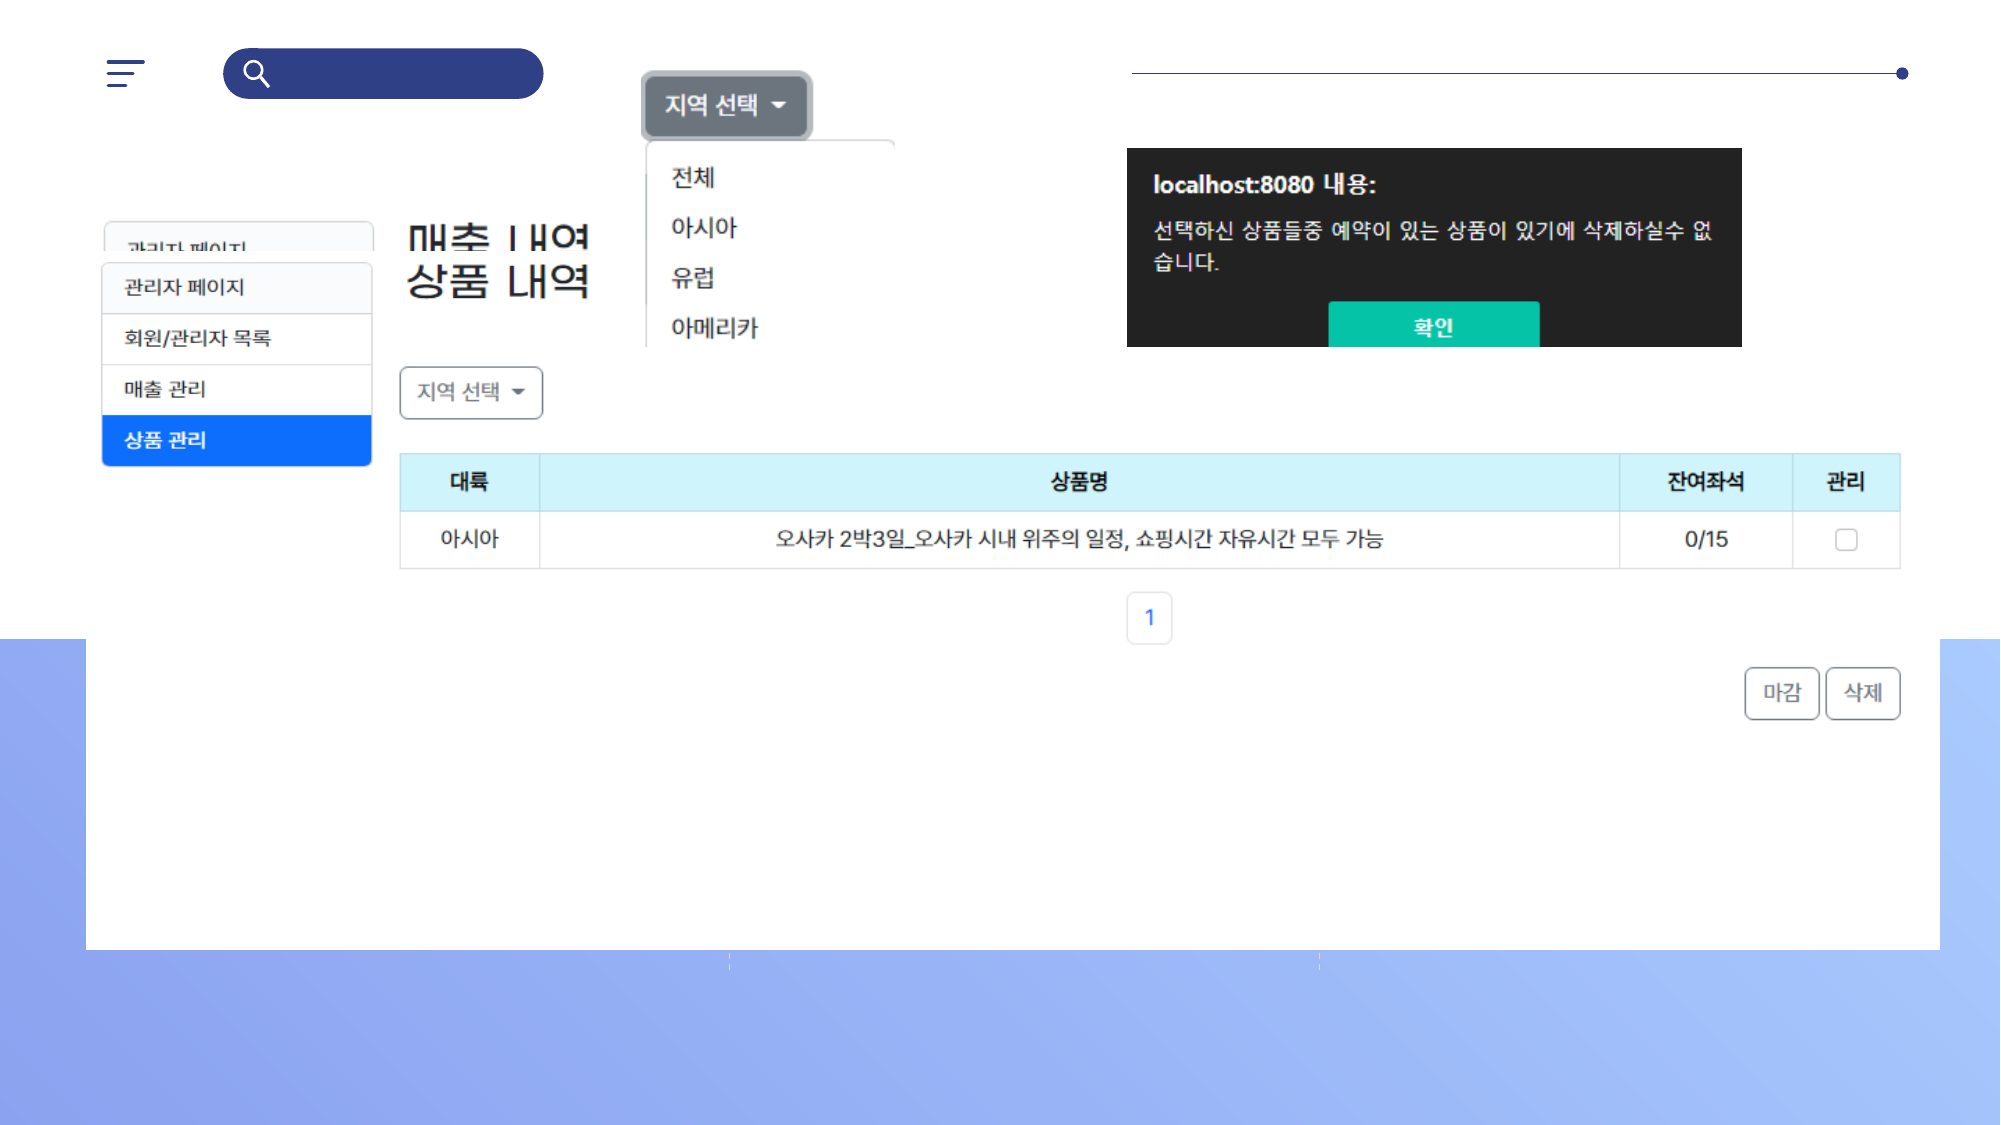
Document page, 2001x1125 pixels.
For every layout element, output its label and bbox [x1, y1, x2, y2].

picture [86, 69, 1940, 950]
text_box [108, 48, 544, 99]
text_box [0, 639, 2000, 1125]
